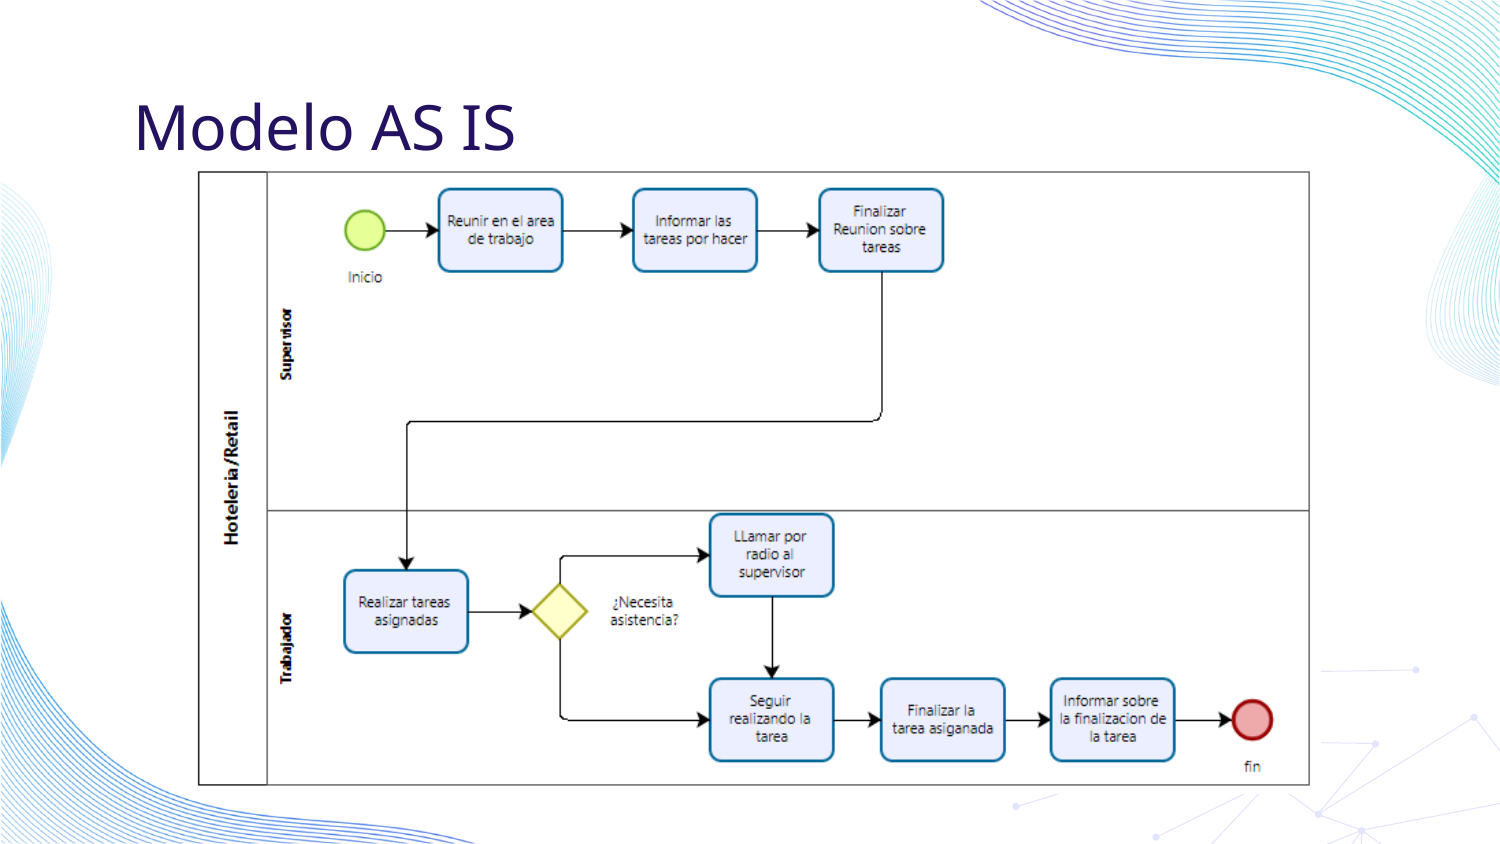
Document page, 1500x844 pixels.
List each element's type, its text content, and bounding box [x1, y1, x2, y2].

picture [1, 1, 1499, 843]
title Modelo AS IS [118, 72, 1382, 167]
